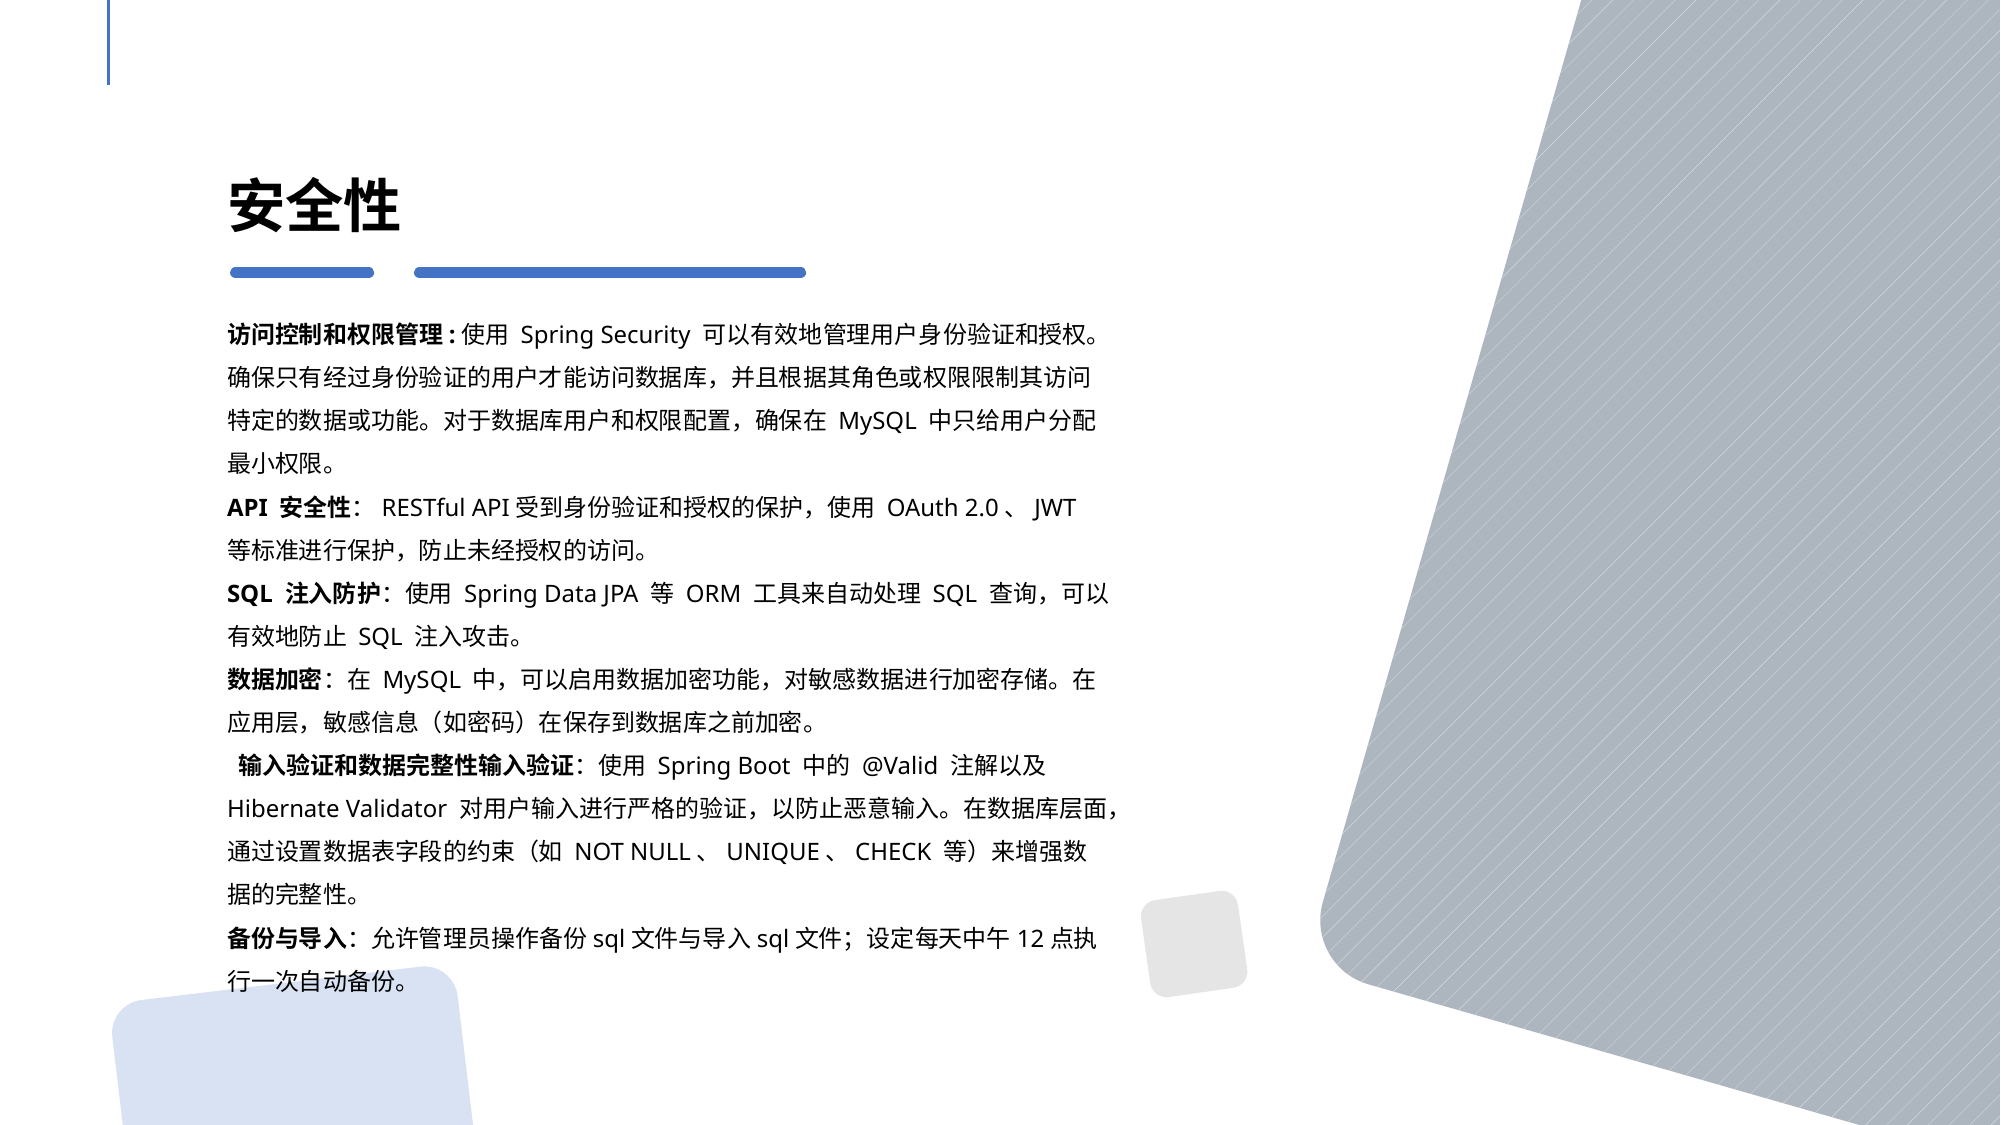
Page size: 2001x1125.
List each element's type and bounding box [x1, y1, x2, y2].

text_box [108, 0, 2000, 1125]
